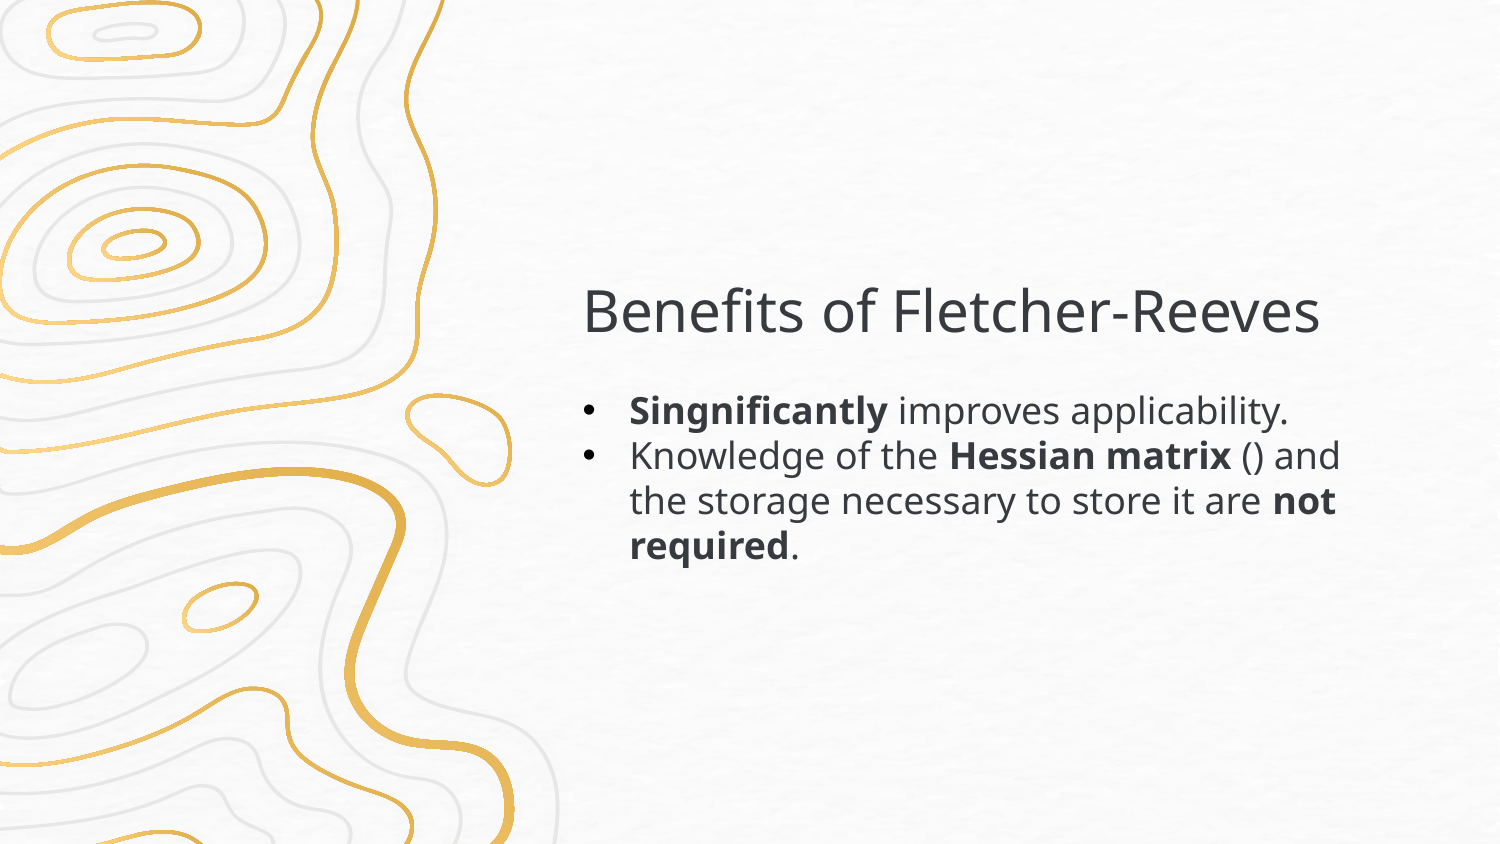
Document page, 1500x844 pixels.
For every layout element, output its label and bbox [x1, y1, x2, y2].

text_box [567, 266, 1393, 578]
